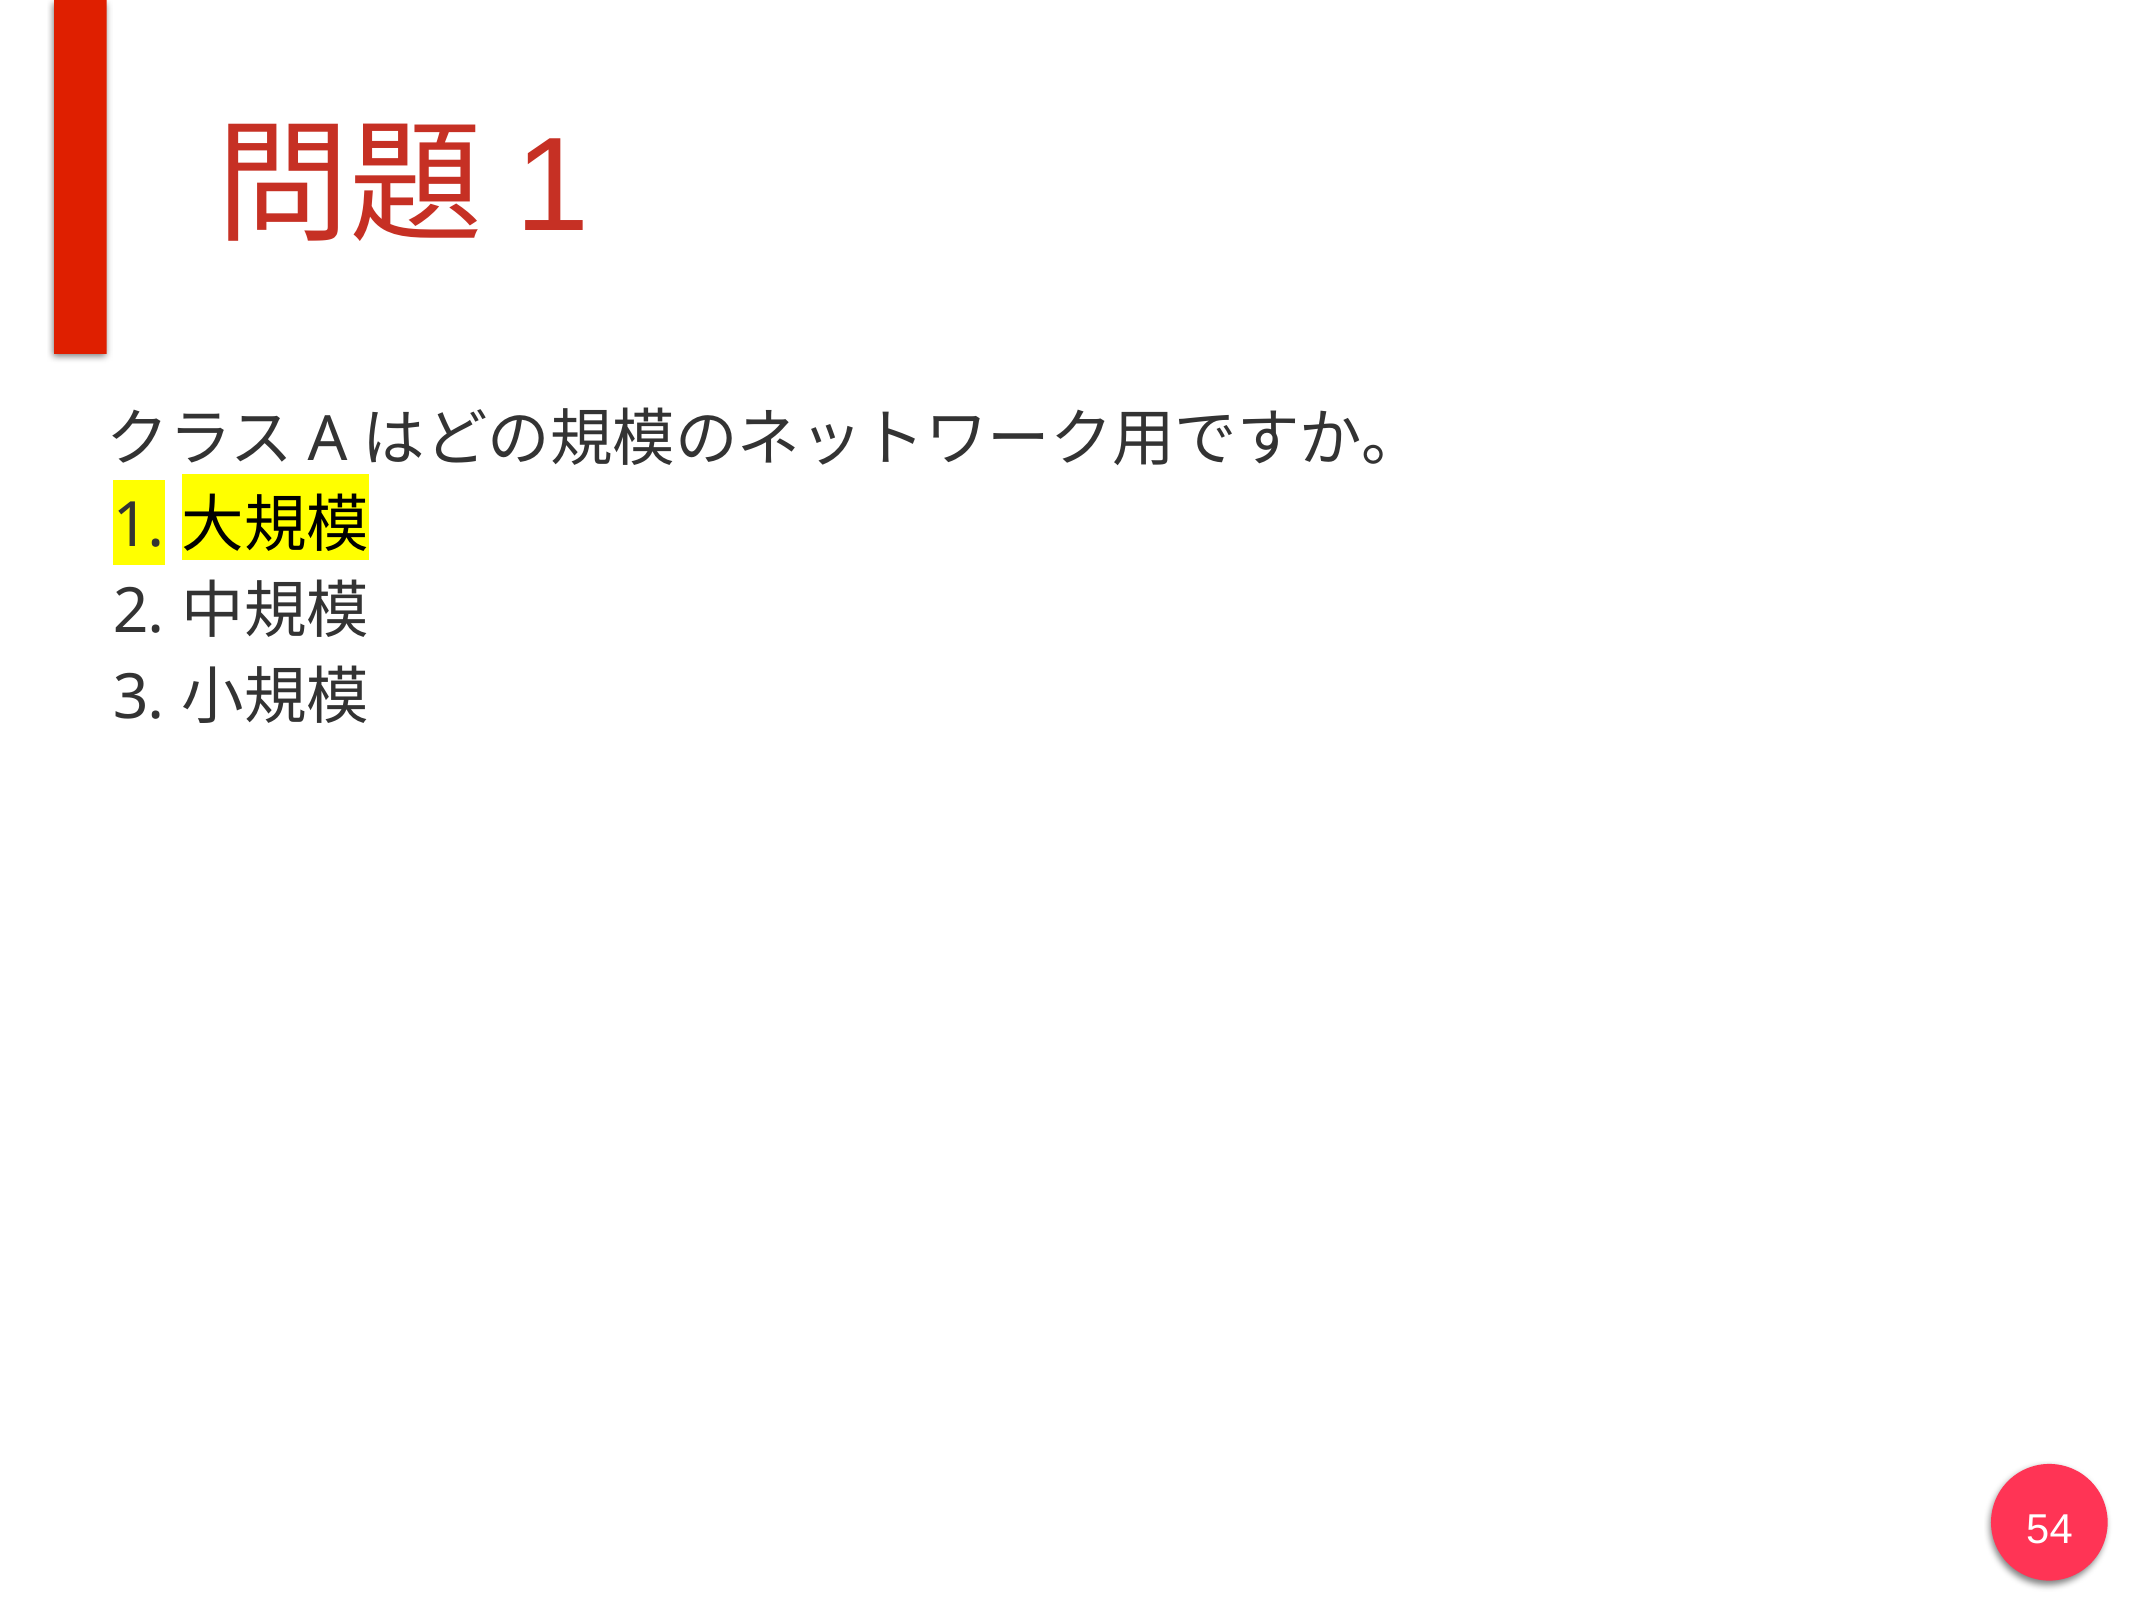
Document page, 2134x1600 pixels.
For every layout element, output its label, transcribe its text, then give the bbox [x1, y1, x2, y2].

slide_number 54 [2012, 1493, 2087, 1600]
title 問題1 [208, 18, 2030, 336]
text_box クラスAはどの規模のネットワーク用ですか。 大規模 中規模 小規模 [98, 378, 2114, 1358]
